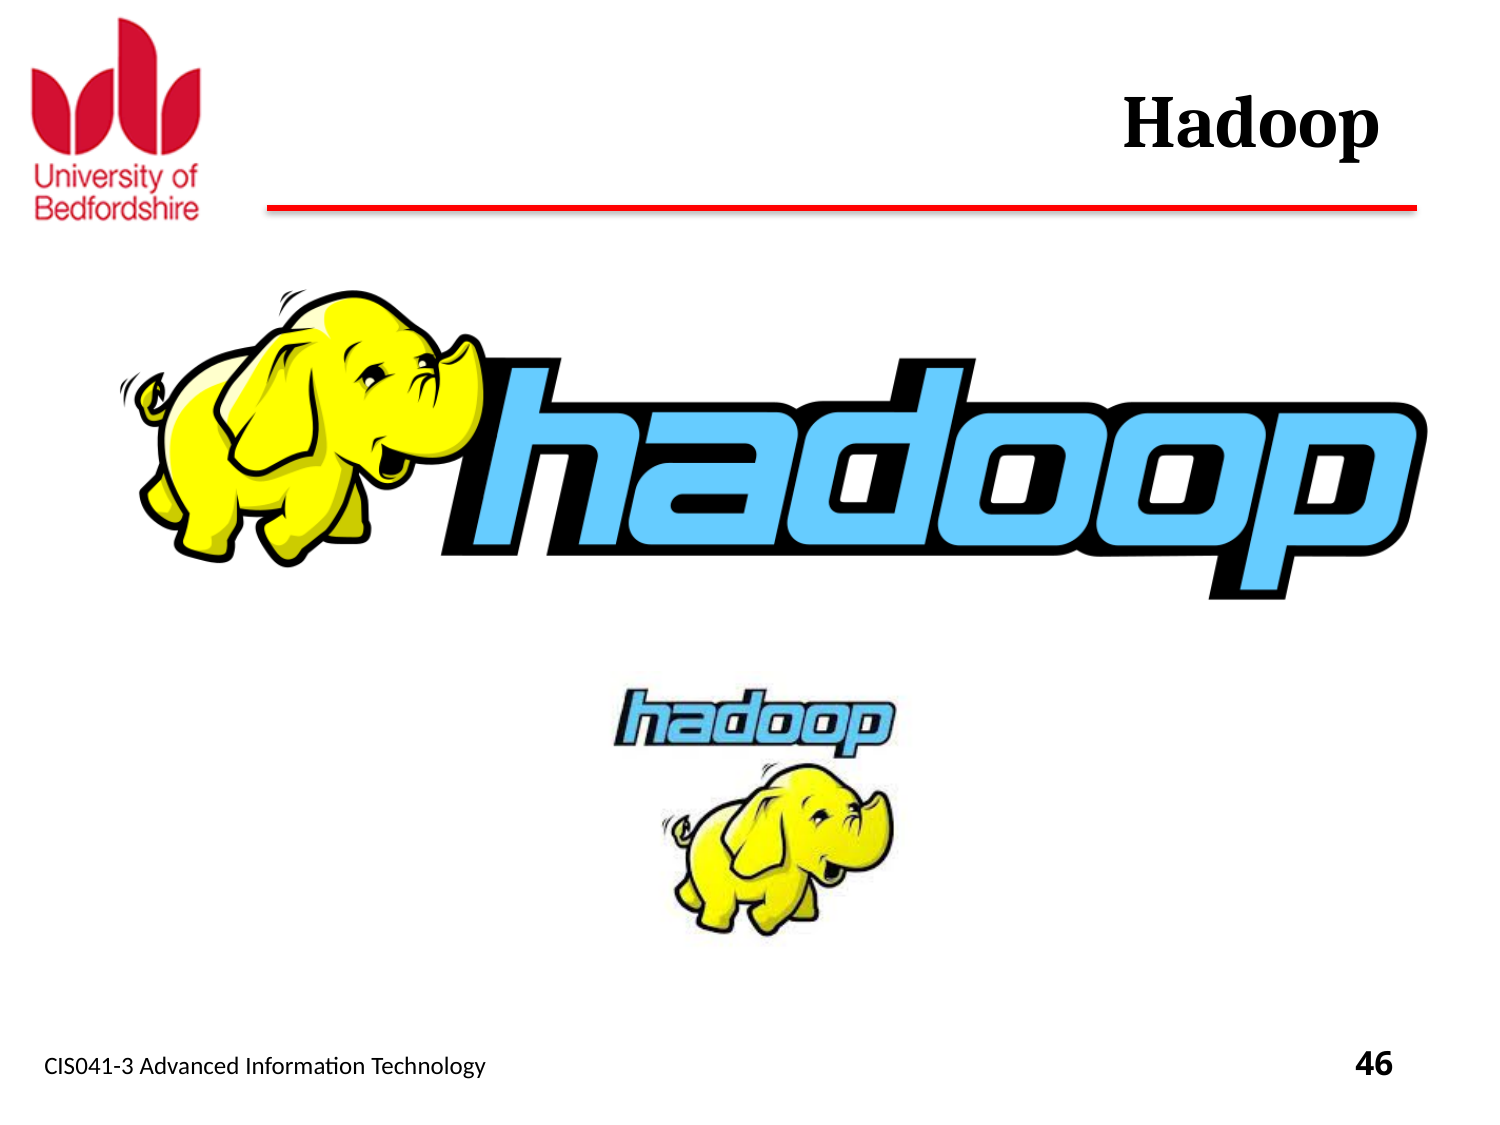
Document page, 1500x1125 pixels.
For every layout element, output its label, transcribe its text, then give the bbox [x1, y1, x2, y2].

picture [560, 671, 959, 983]
picture [0, 0, 237, 236]
title Hadoop [262, 61, 1413, 174]
footer CIS041-3 Advanced Information Technology [29, 1035, 514, 1095]
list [100, 269, 1449, 620]
